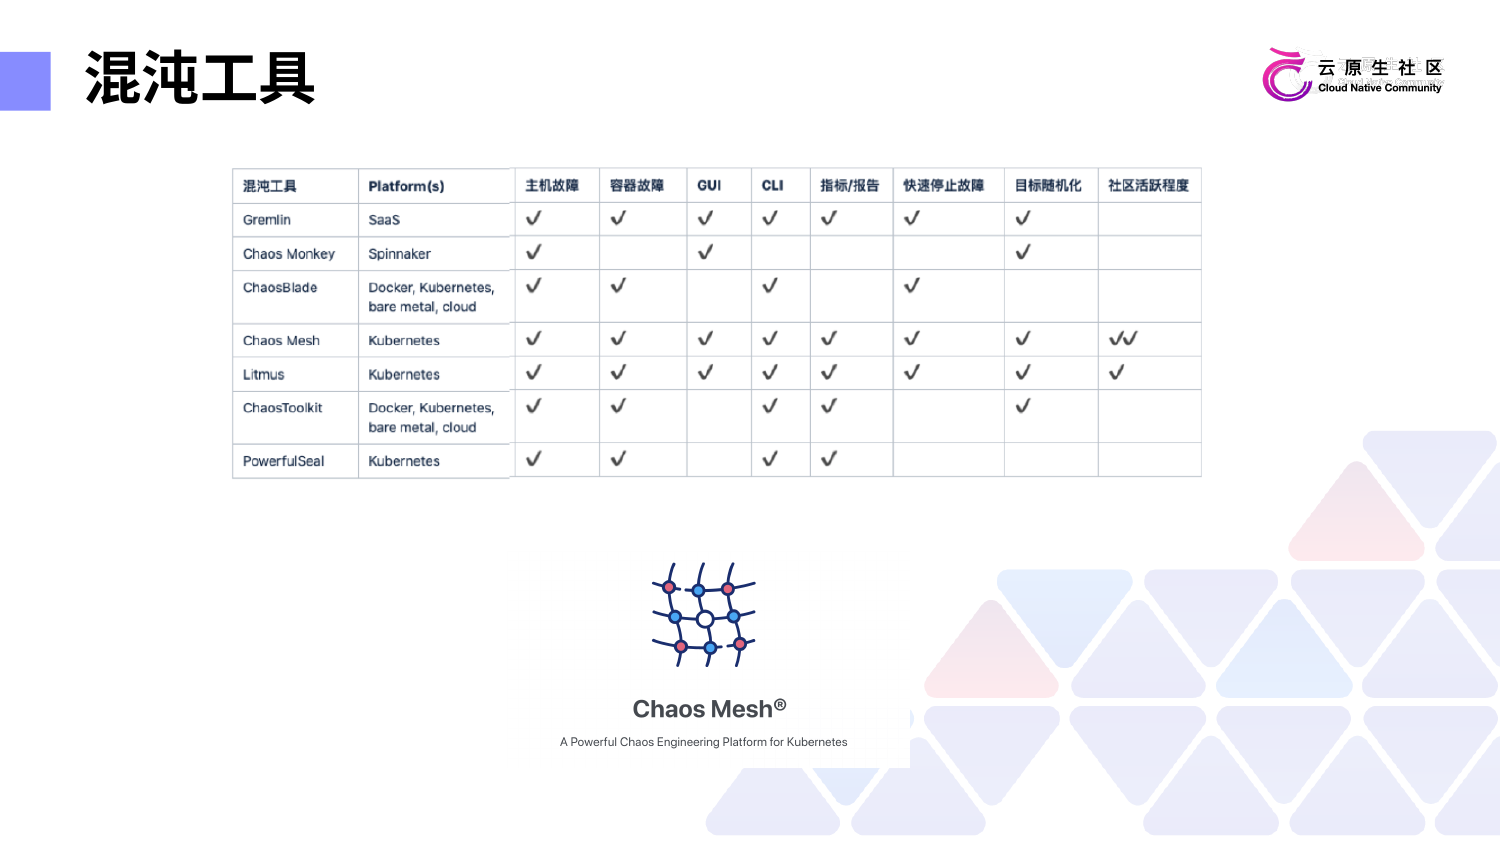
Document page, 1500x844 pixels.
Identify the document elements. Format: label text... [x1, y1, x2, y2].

text_box 混沌工具 [68, 33, 947, 119]
picture [205, 149, 1500, 841]
text_box [0, 51, 52, 112]
picture [1260, 34, 1453, 107]
